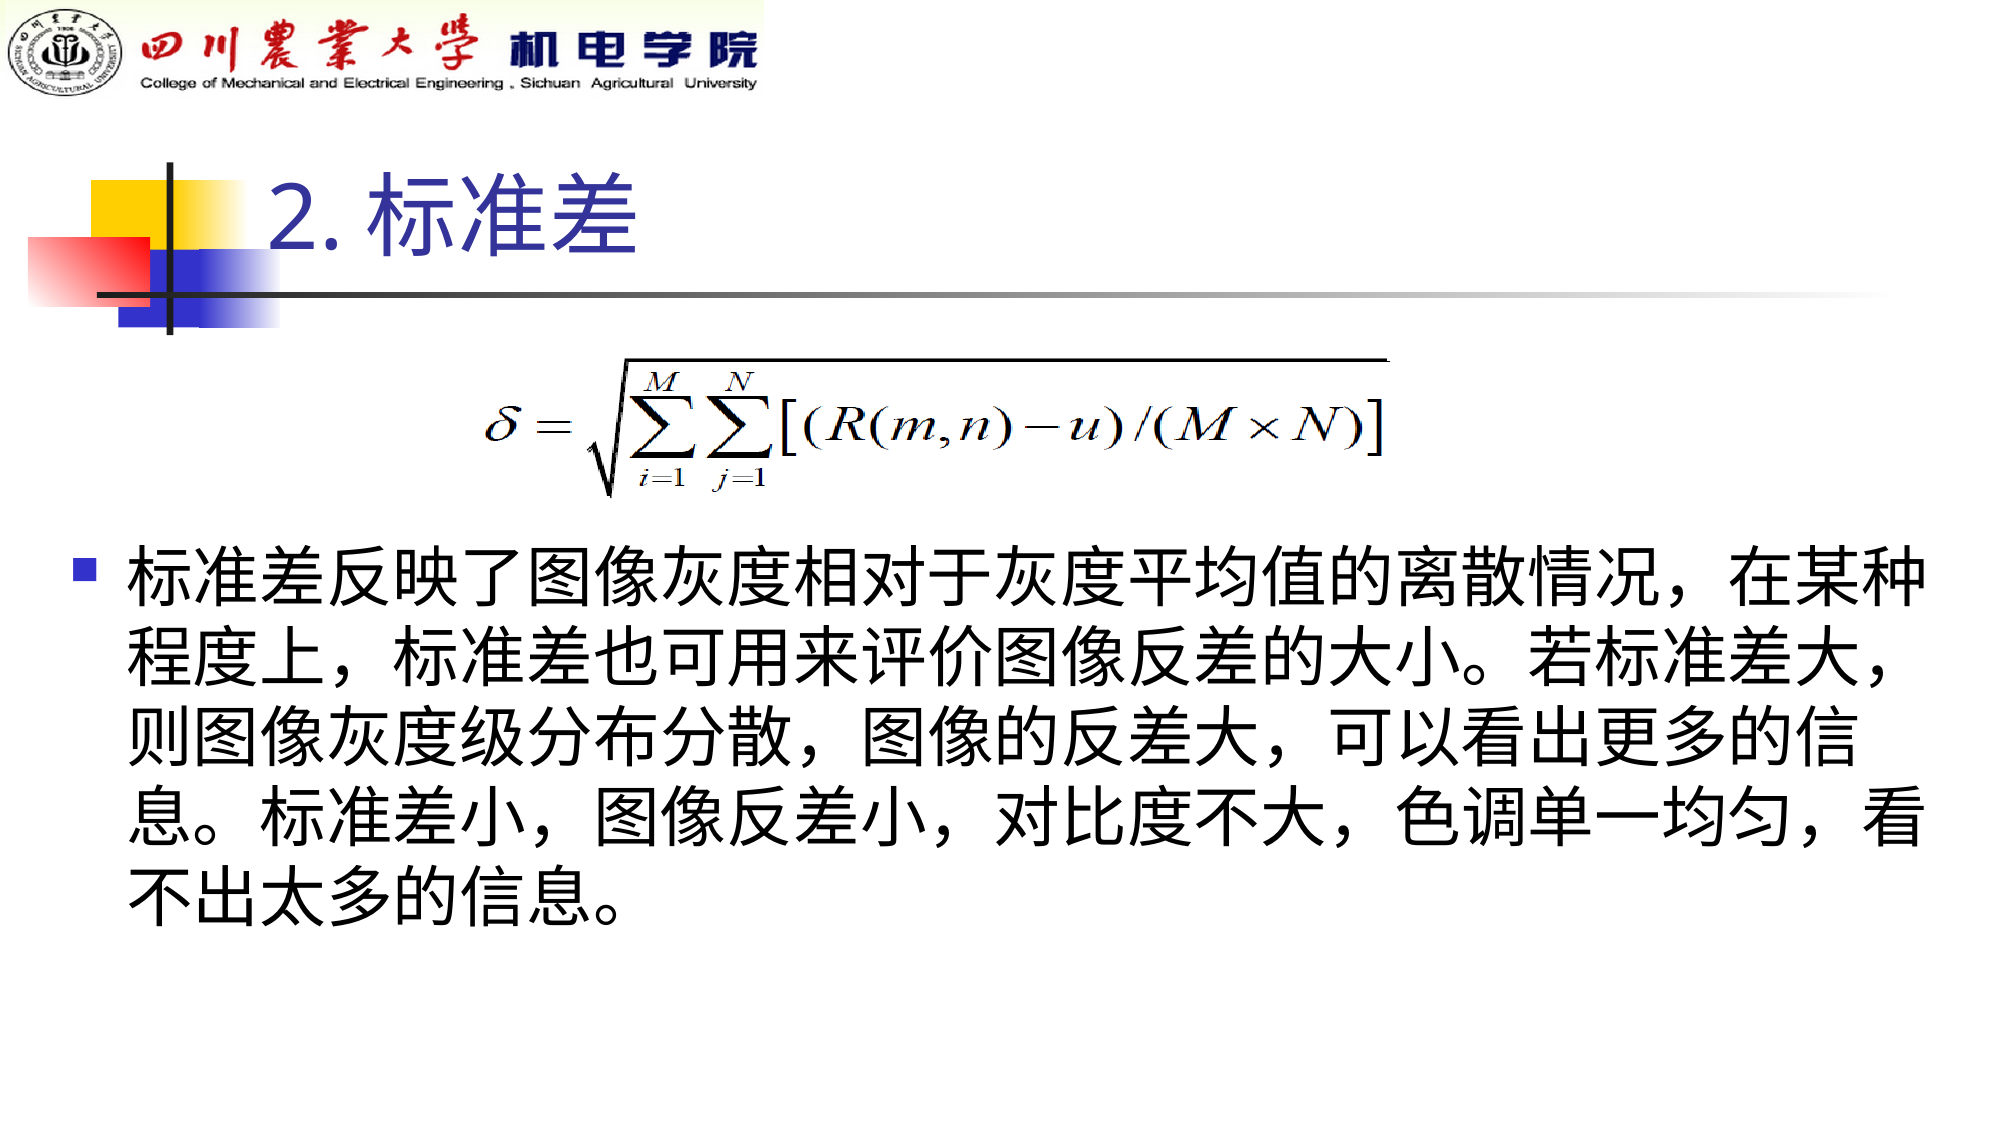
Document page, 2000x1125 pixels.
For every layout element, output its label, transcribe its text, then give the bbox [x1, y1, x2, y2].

list 标准差反映了图像灰度相对于灰度平均值的离散情况，在某种程度上，标准差也可用来评价图像反差的大小。若标准差大，则图像灰度级分布分散，图像的反差大，可以看出更多的信息。标准差小，图像反差小，对比度不大，色调单一均匀，看不出太多的信息。 [54, 527, 1959, 1006]
picture [0, 0, 764, 104]
picture [475, 353, 1409, 504]
title 2.标准差 [251, 35, 1956, 275]
